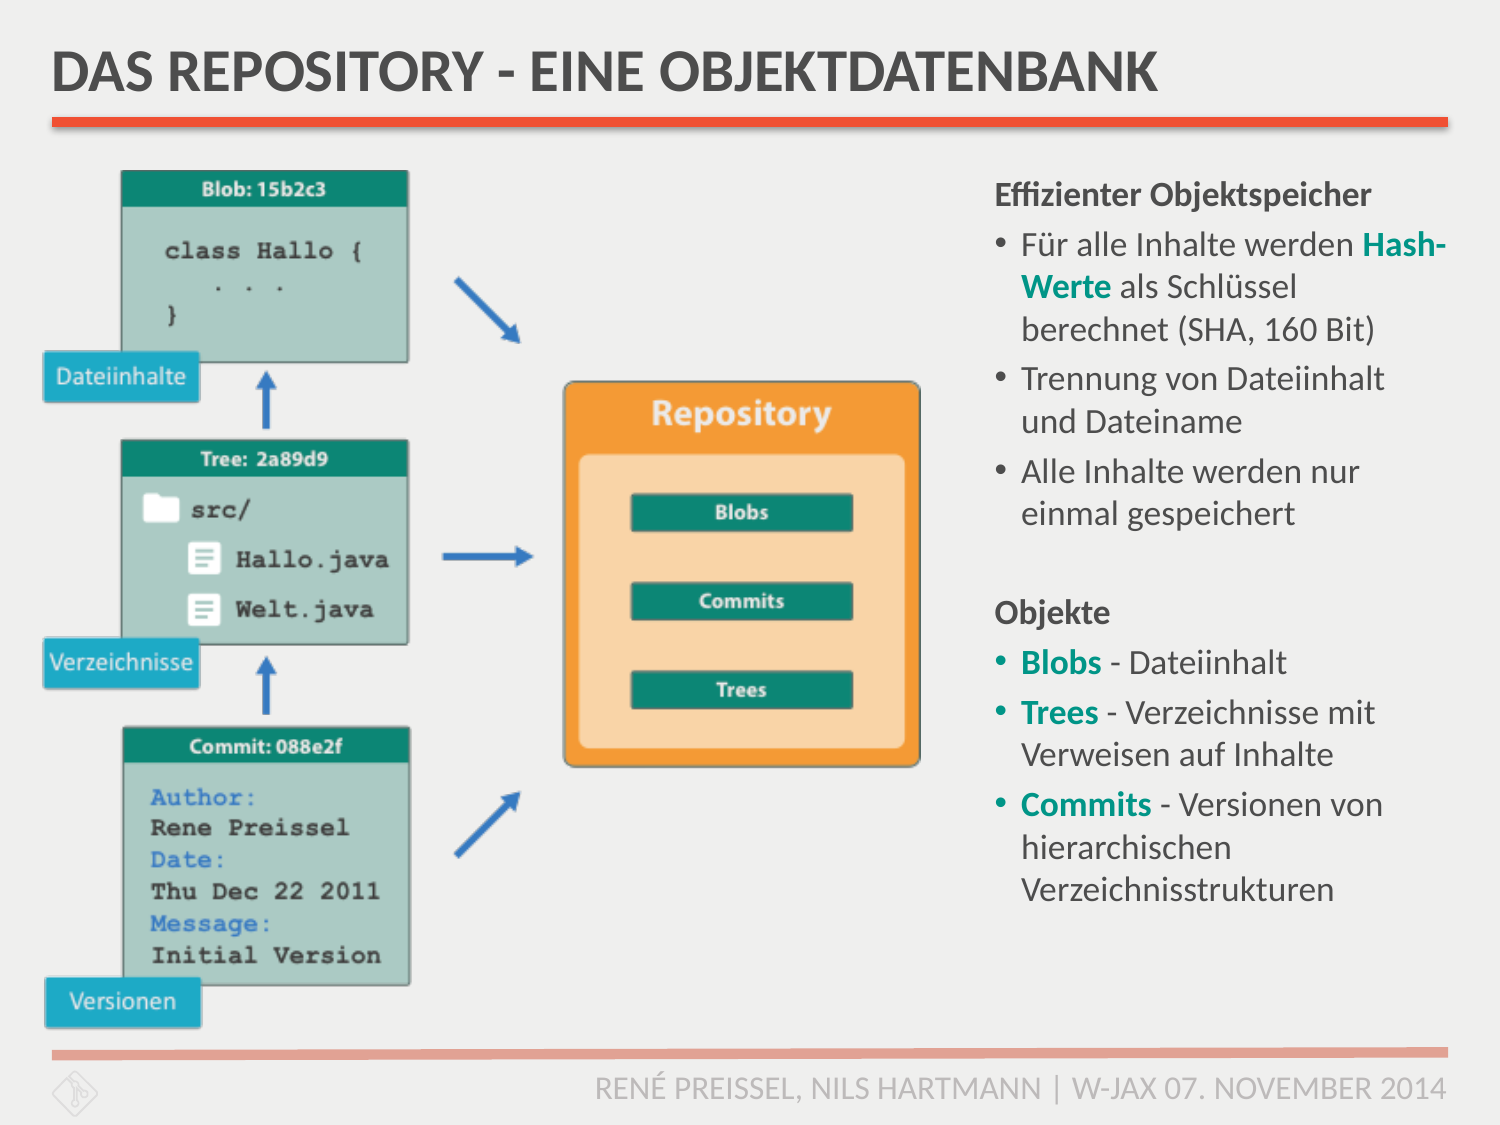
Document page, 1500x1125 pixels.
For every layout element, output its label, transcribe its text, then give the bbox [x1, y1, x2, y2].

title DAS REPOSITORY - EINE OBJEKTDATENBANK [51, 30, 1449, 104]
picture [36, 170, 922, 1038]
list Effizienter Objektspeicher Für alle Inhalte werden Hash-Werte als Schlüssel berechnet (SHA, 160 Bit) Trennung von Dateiinhalt und Dateiname Alle Inhalte werden nur einmal gespeichert Objekte Blobs - Dateiinhalt Trees - Verzeichnisse mit Verweisen auf Inhalte Commits - Versionen von hierarchischen Verzeichnisstrukturen [957, 170, 1449, 1005]
